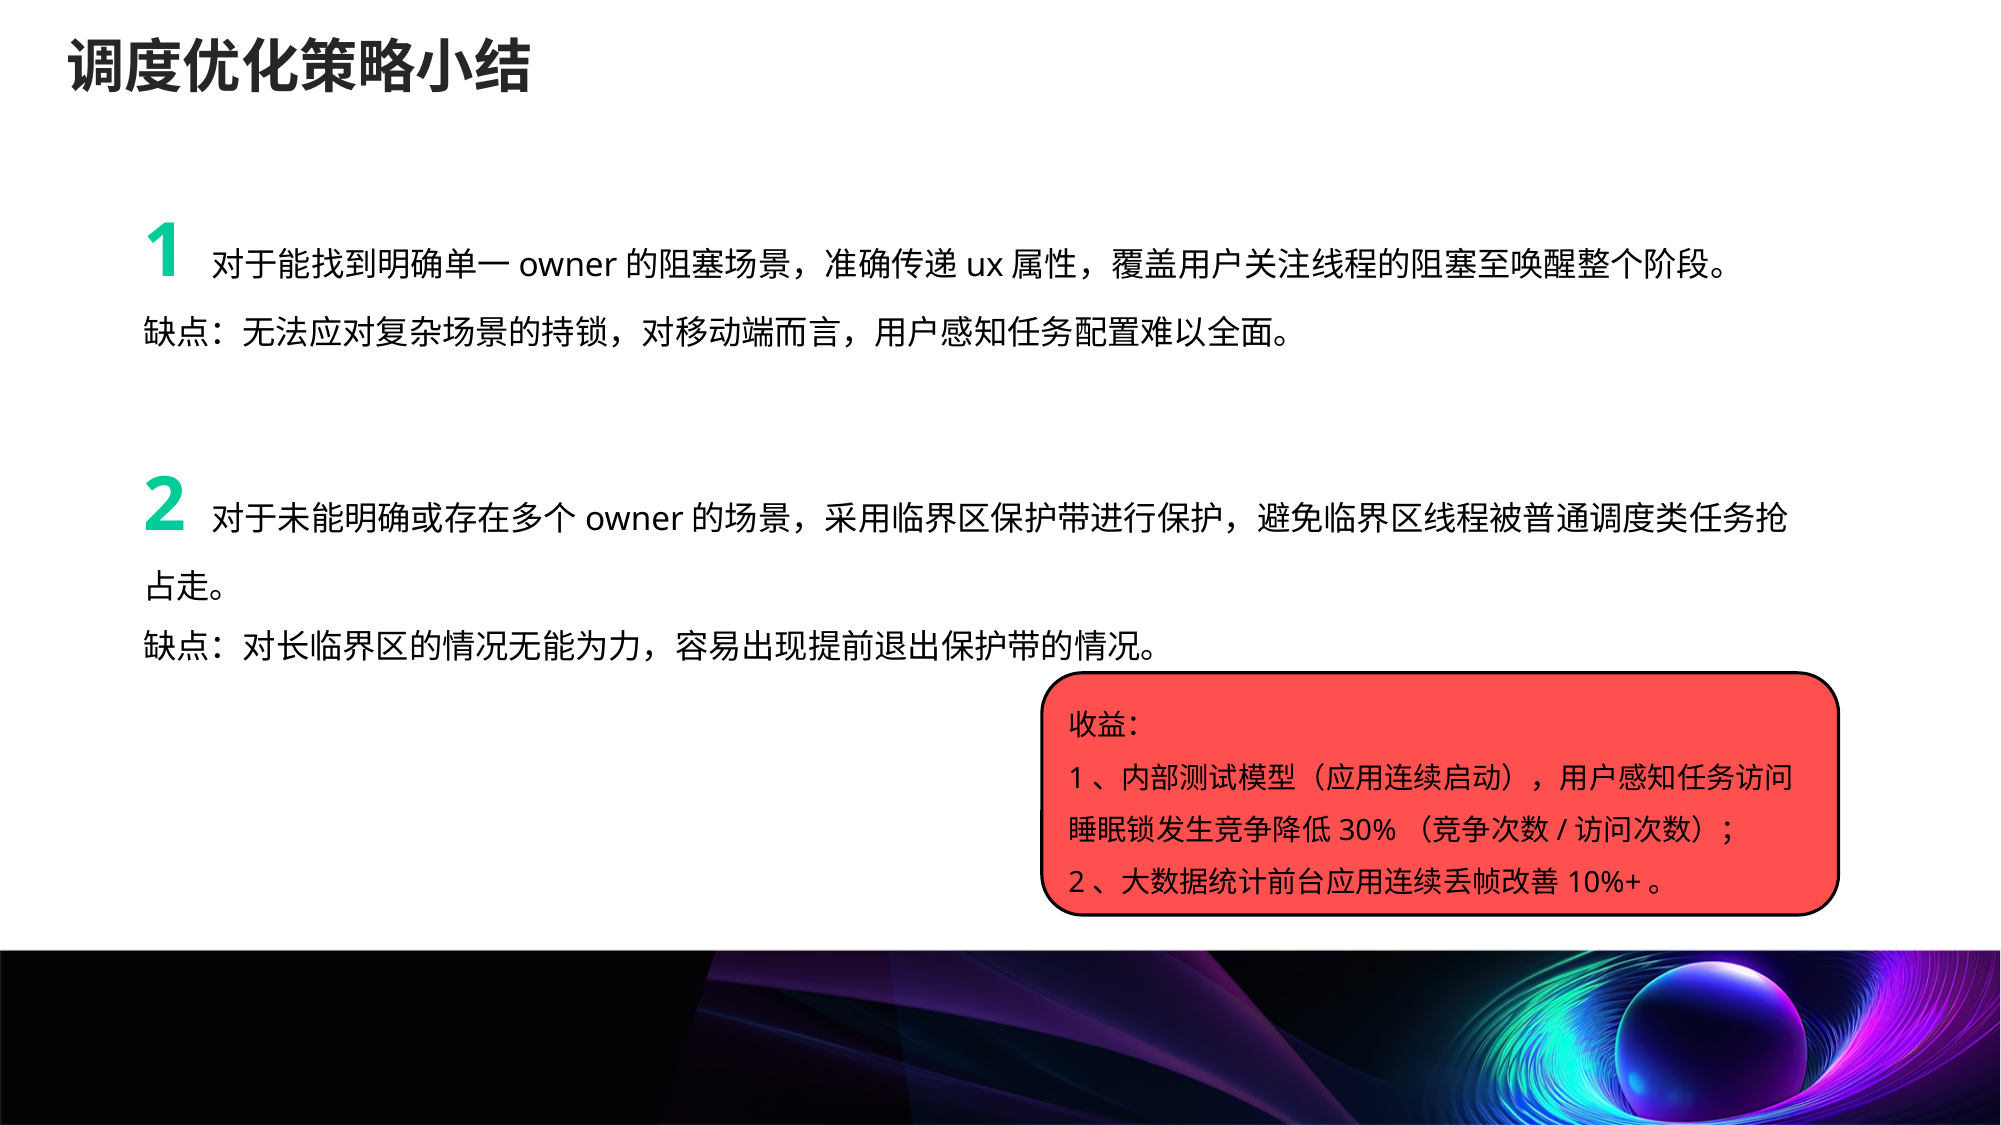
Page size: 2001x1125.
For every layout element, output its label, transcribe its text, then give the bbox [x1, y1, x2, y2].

text_box 收益： 1、内部测试模型（应用连续启动），用户感知任务访问睡眠锁发生竞争降低30%（竞争次数/访问次数）； 2、大数据统计前台应用连续丢帧改善10%+。 [1040, 671, 1840, 917]
text_box 调度优化策略小结 [51, 5, 1168, 123]
picture [0, 0, 2001, 1125]
text_box 1 对于能找到明确单一owner的阻塞场景，准确传递ux属性，覆盖用户关注线程的阻塞至唤醒整个阶段。 缺点：无法应对复杂场景的持锁，对移动端而言，用户感知任务配置难以全面。 2 对于未能明确或存在多个owner的场景，采用临界区保护带进行保护，避免临界区线程被普通调度类任务抢占走。 缺点：对长临界区的情况无能为力，容易出现提前退出保护带的情况。 [128, 148, 1805, 673]
